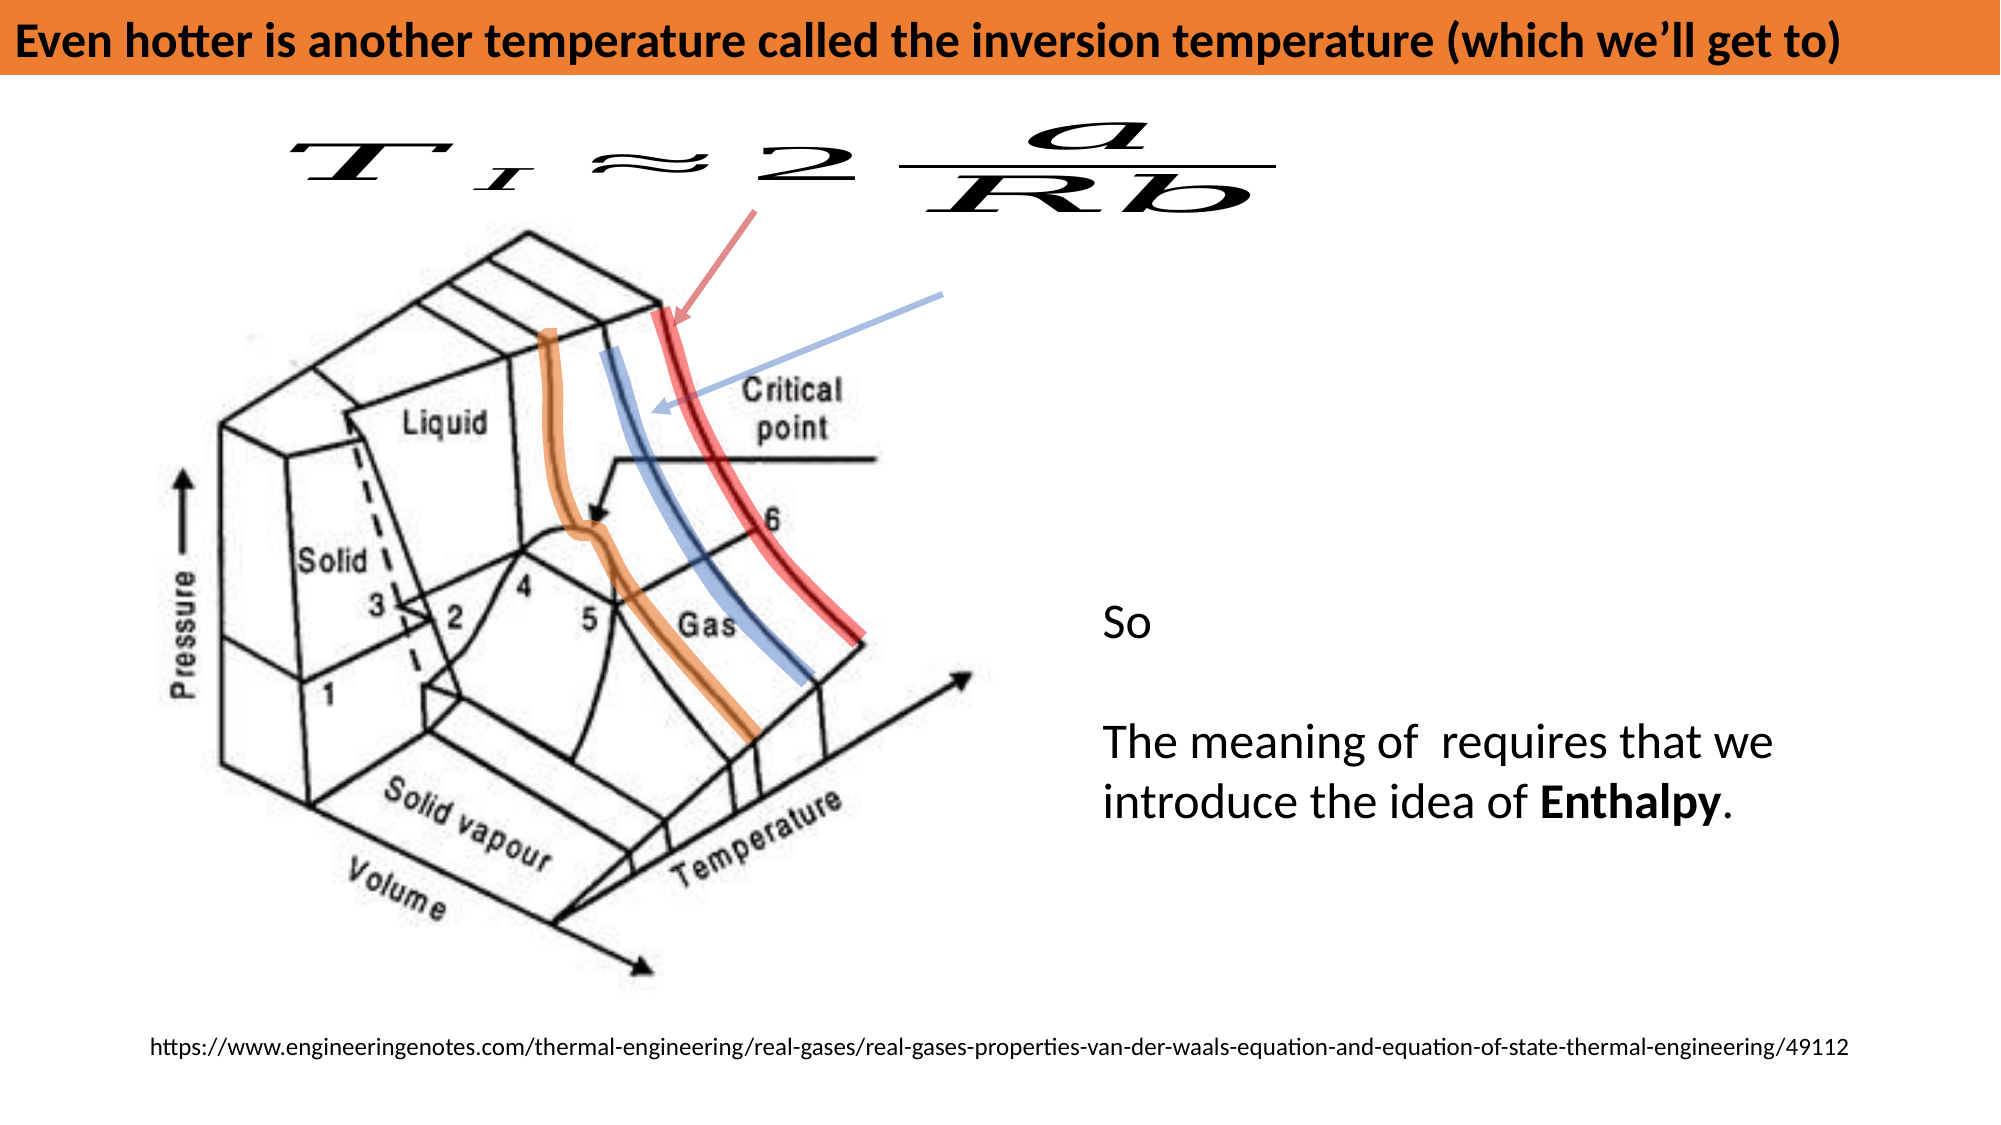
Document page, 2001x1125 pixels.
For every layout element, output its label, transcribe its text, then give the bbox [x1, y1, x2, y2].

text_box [94, 186, 1061, 1000]
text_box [673, 210, 756, 327]
text_box https://www.engineeringenotes.com/thermal-engineering/real-gases/real-gases-properties-van-der-waals-equation-and-equation-of-state-thermal-engineering/49112 [135, 1023, 1931, 1068]
text_box Even hotter is another temperature called the inversion temperature (which we’ll get to) [0, 0, 2000, 75]
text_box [650, 294, 943, 413]
